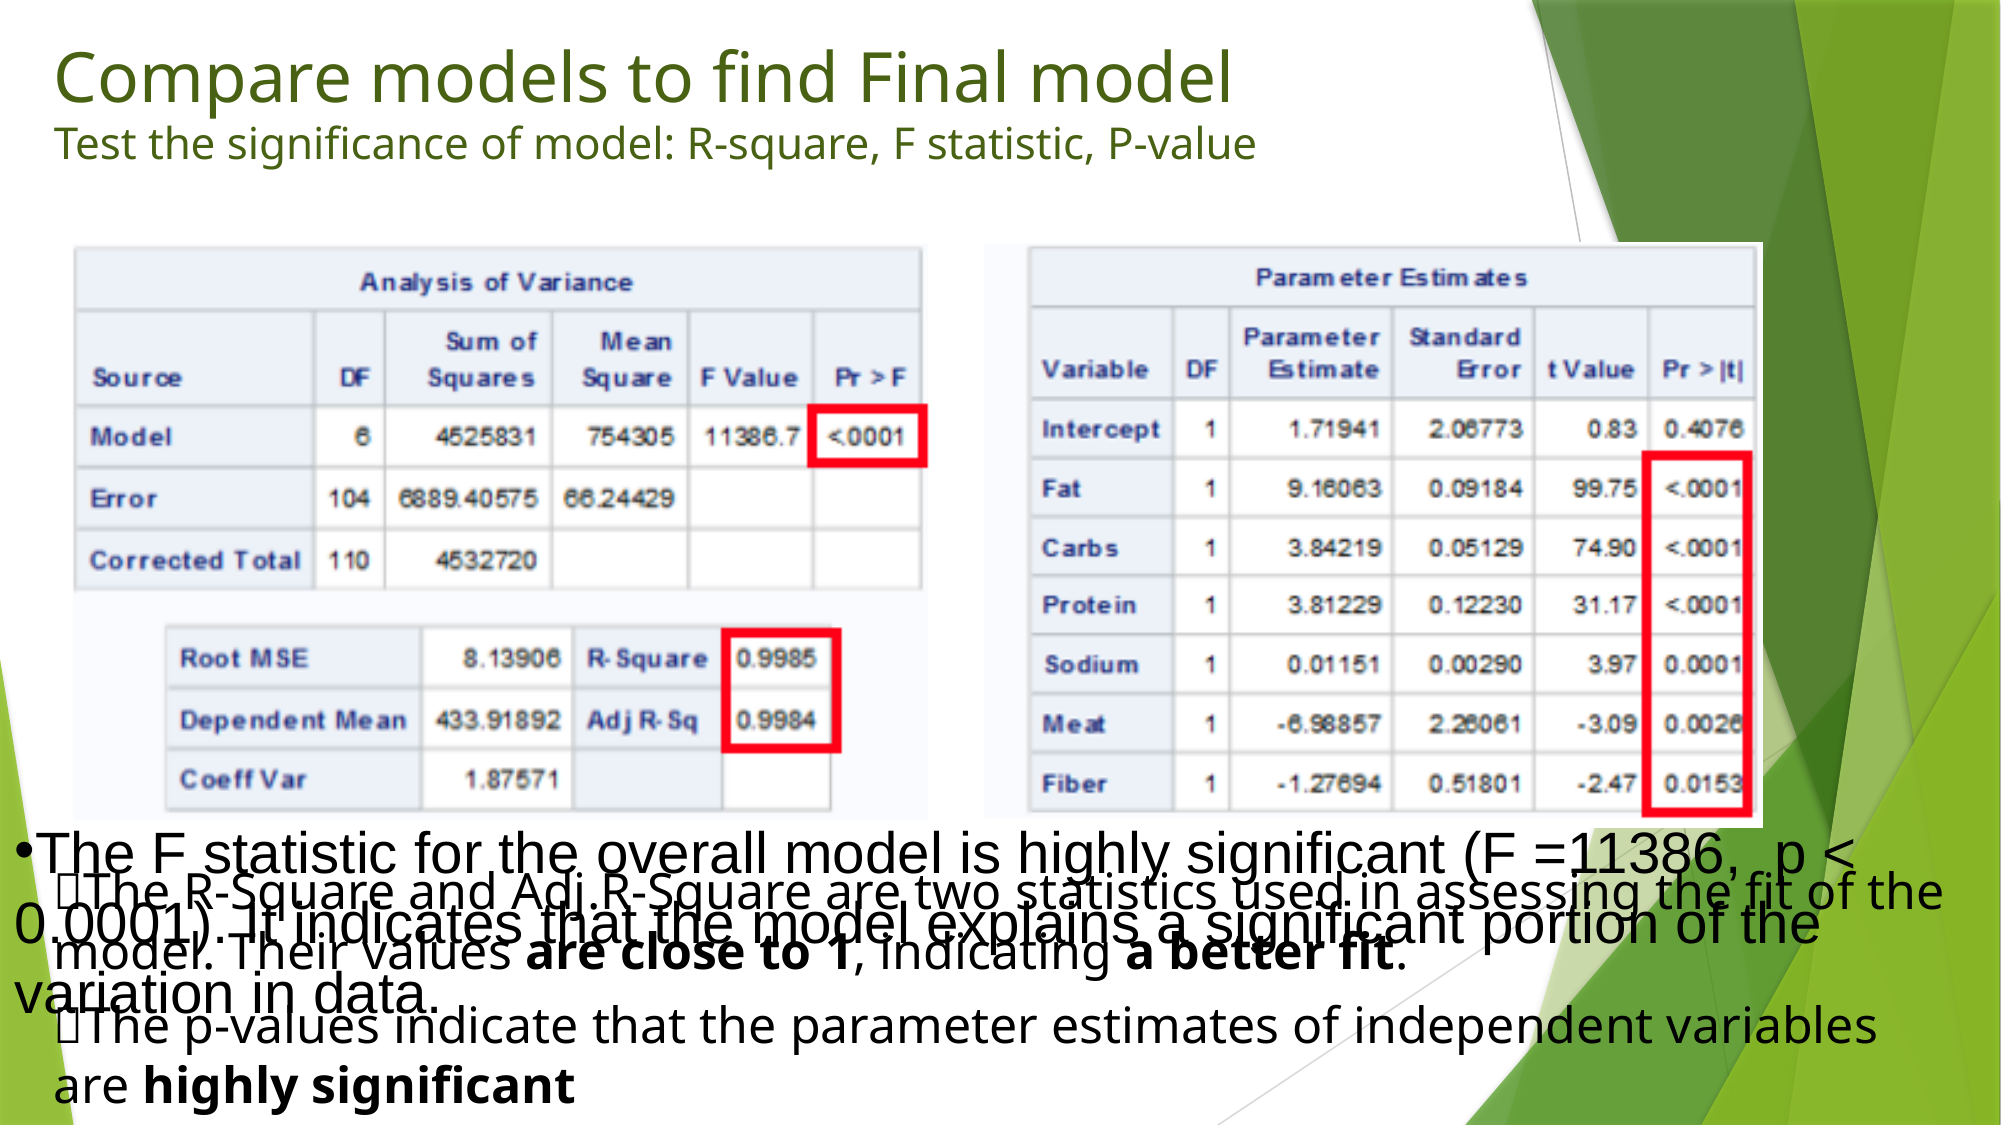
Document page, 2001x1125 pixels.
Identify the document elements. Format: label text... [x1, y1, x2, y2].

title Compare models to find Final model Test the significance of model: R-square, F statistic, P-value [38, 25, 1787, 243]
picture [62, 241, 1763, 829]
text_box The p-values indicate that the parameter estimates of independent variables are highly significant [38, 1032, 1916, 1125]
text_box The F statistic for the overall model is highly significant (F =11386, p < 0.0001). It indicates that the model explains a significant portion of the variation in data. [0, 807, 1961, 1032]
